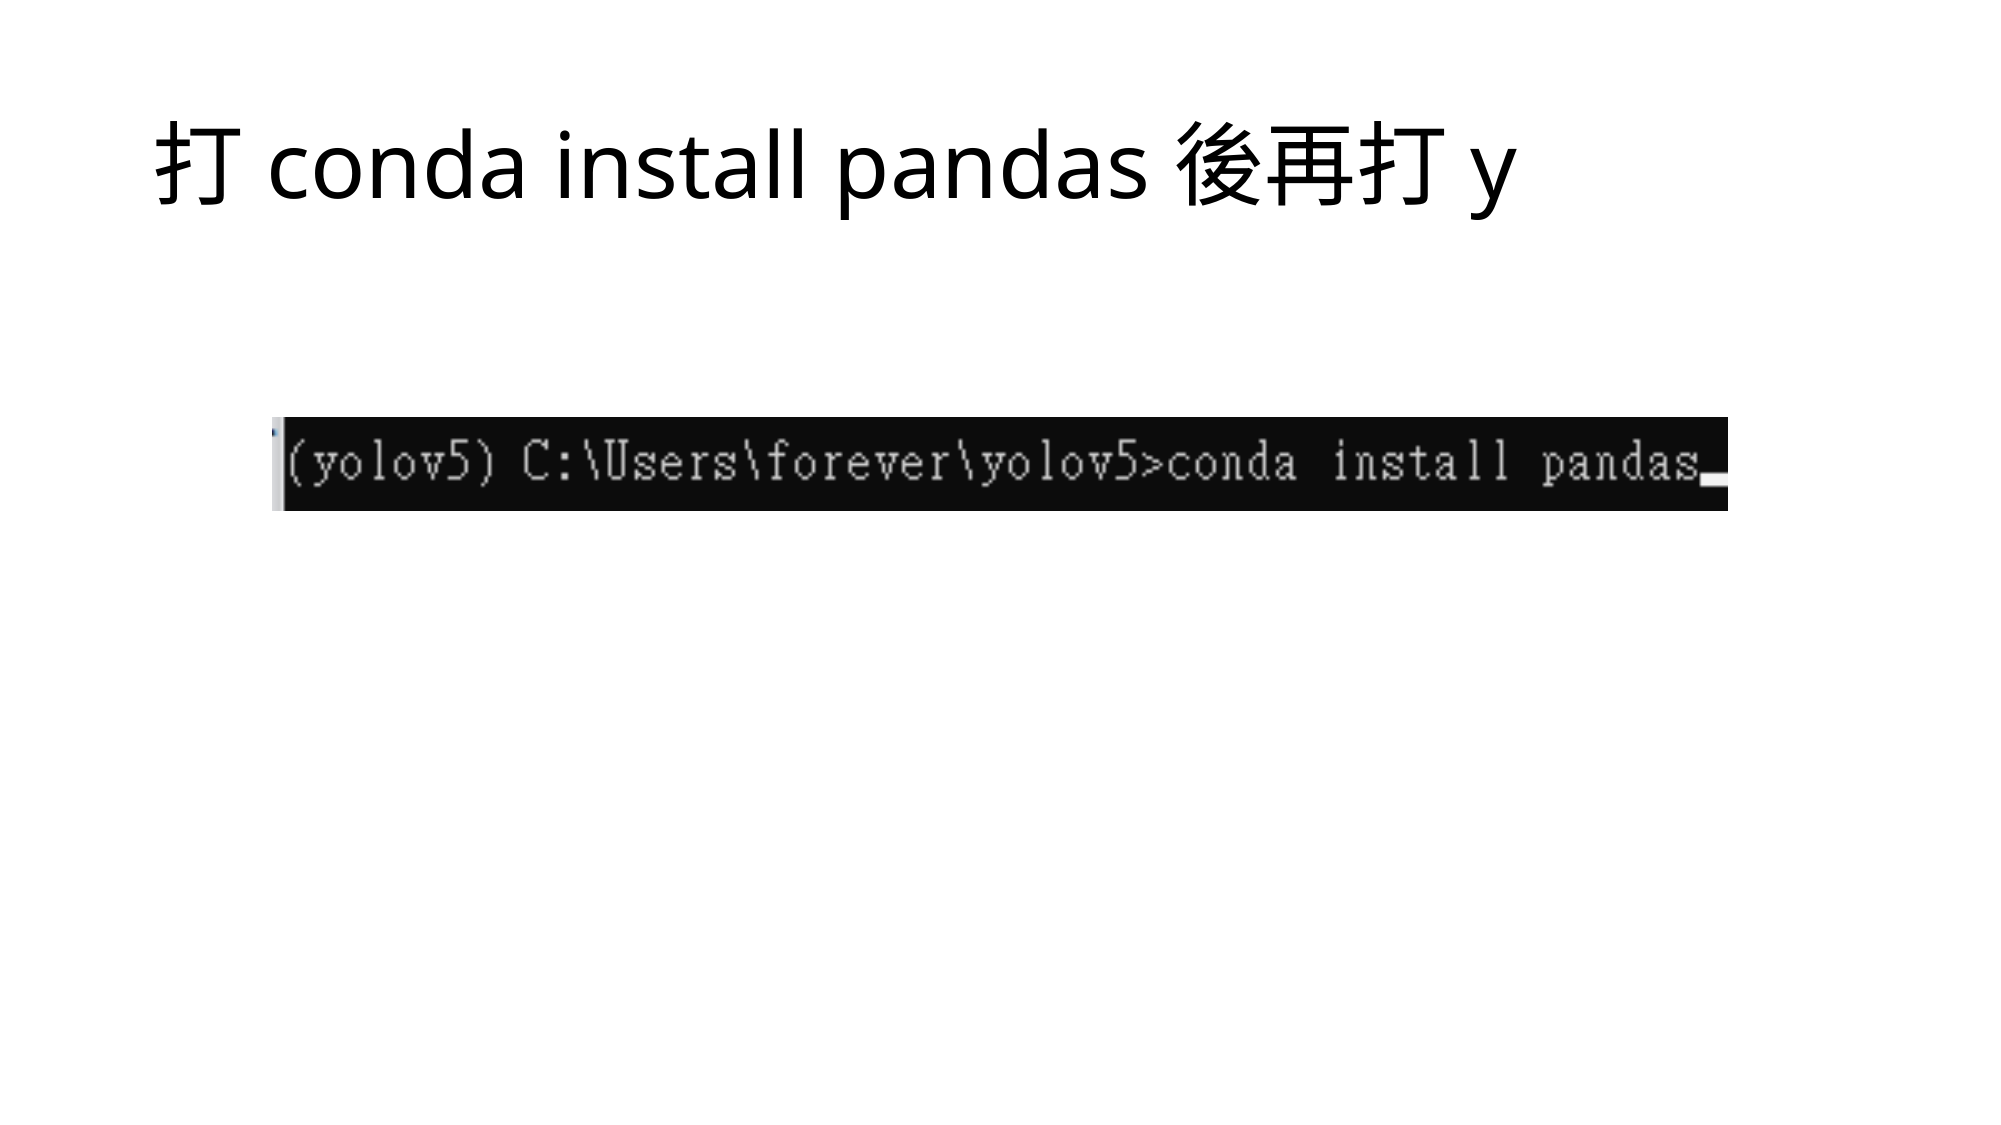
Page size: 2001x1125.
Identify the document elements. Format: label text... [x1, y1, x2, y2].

title 打conda install pandas後再打y [137, 59, 1863, 278]
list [272, 417, 1728, 511]
